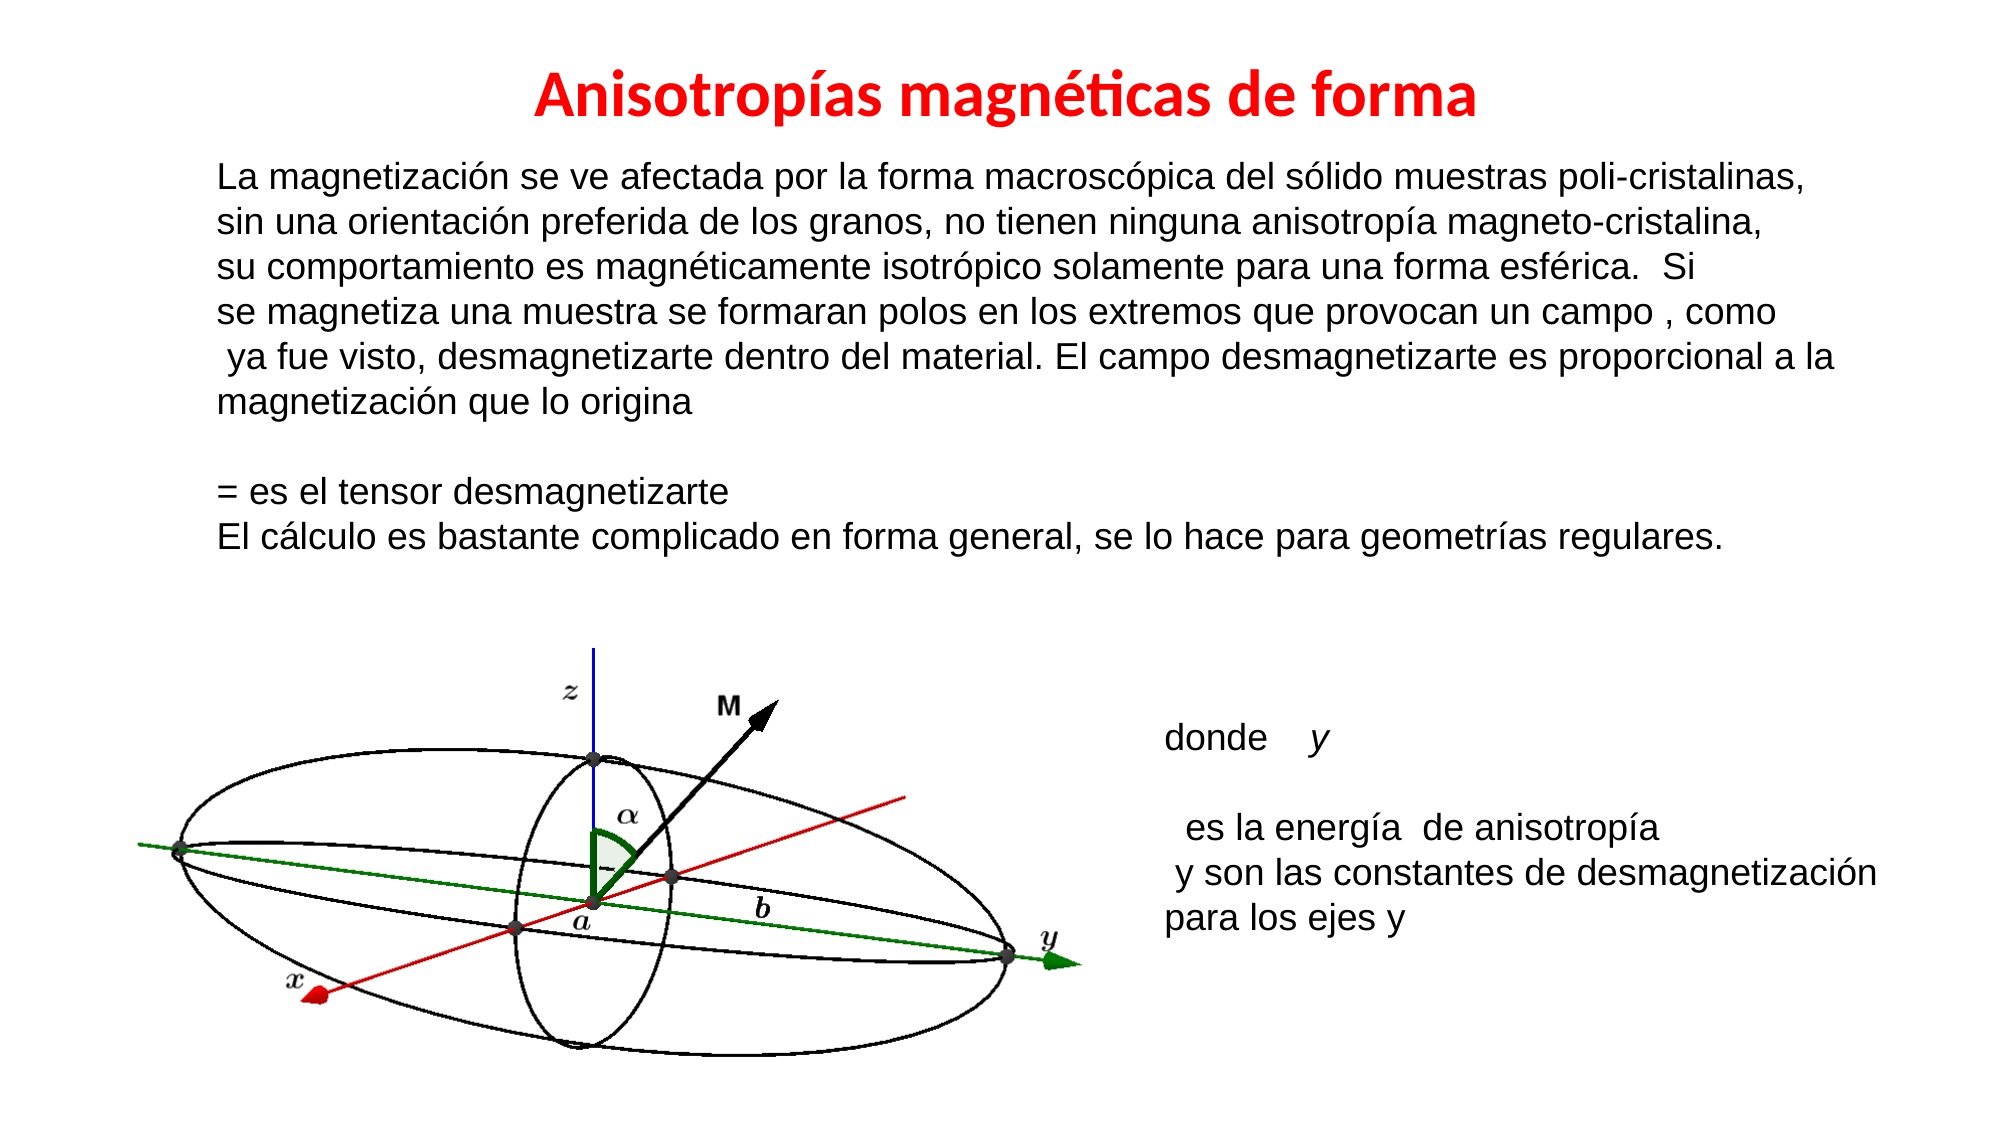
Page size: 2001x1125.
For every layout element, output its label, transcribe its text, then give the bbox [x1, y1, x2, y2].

picture [137, 648, 1098, 1083]
text_box Anisotropías magnéticas de forma [519, 42, 1495, 183]
